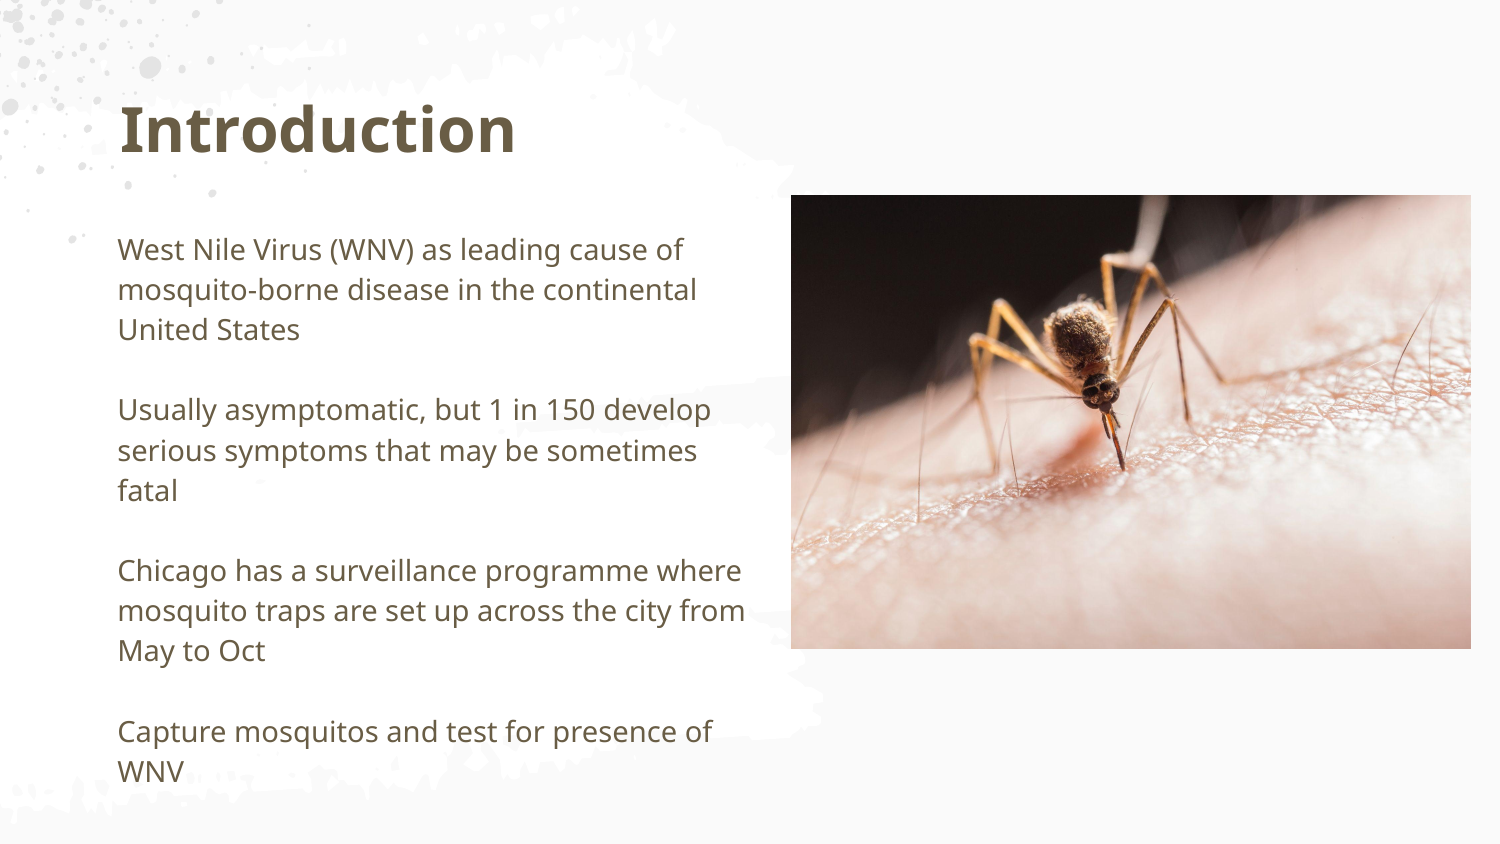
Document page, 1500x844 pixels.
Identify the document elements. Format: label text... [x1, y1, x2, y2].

picture [790, 195, 1471, 649]
title Introduction [120, 70, 552, 165]
subtitle West Nile Virus (WNV) as leading cause of mosquito-borne disease in the continental United States Usually asymptomatic, but 1 in 150 develop serious symptoms that may be sometimes fatal Chicago has a surveillance programme where mosquito traps are set up across the city from May to Oct Capture mosquitos and test for presence of WNV [102, 210, 771, 781]
